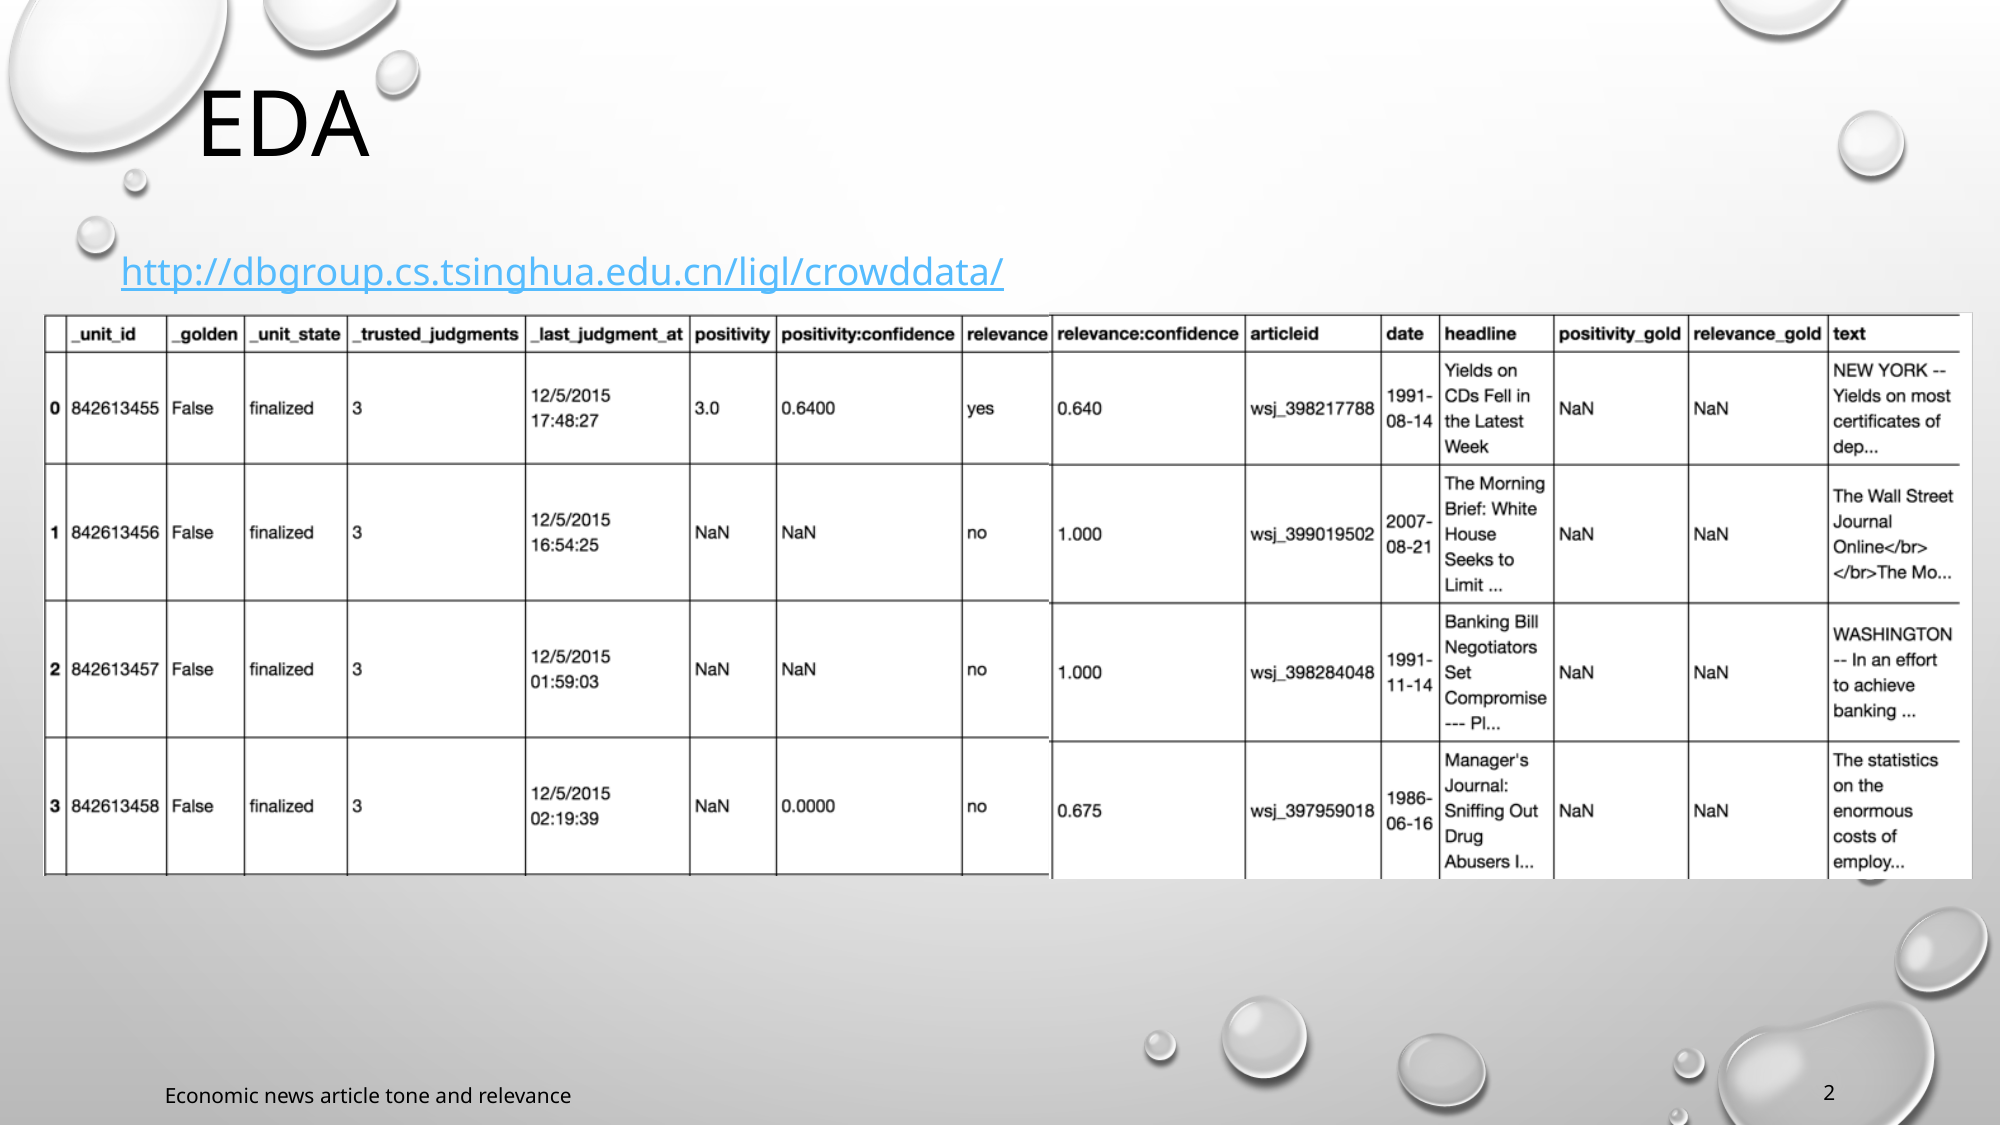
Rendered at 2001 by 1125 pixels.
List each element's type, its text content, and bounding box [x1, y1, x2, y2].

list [43, 313, 1046, 876]
title EDA [180, 47, 1830, 206]
slide_number 2 [1724, 1063, 1851, 1124]
footer Economic news article tone and relevance [149, 1065, 1245, 1125]
text_box http://dbgroup.cs.tsinghua.edu.cn/ligl/crowddata/ [105, 240, 1019, 307]
picture [0, 0, 2000, 1125]
